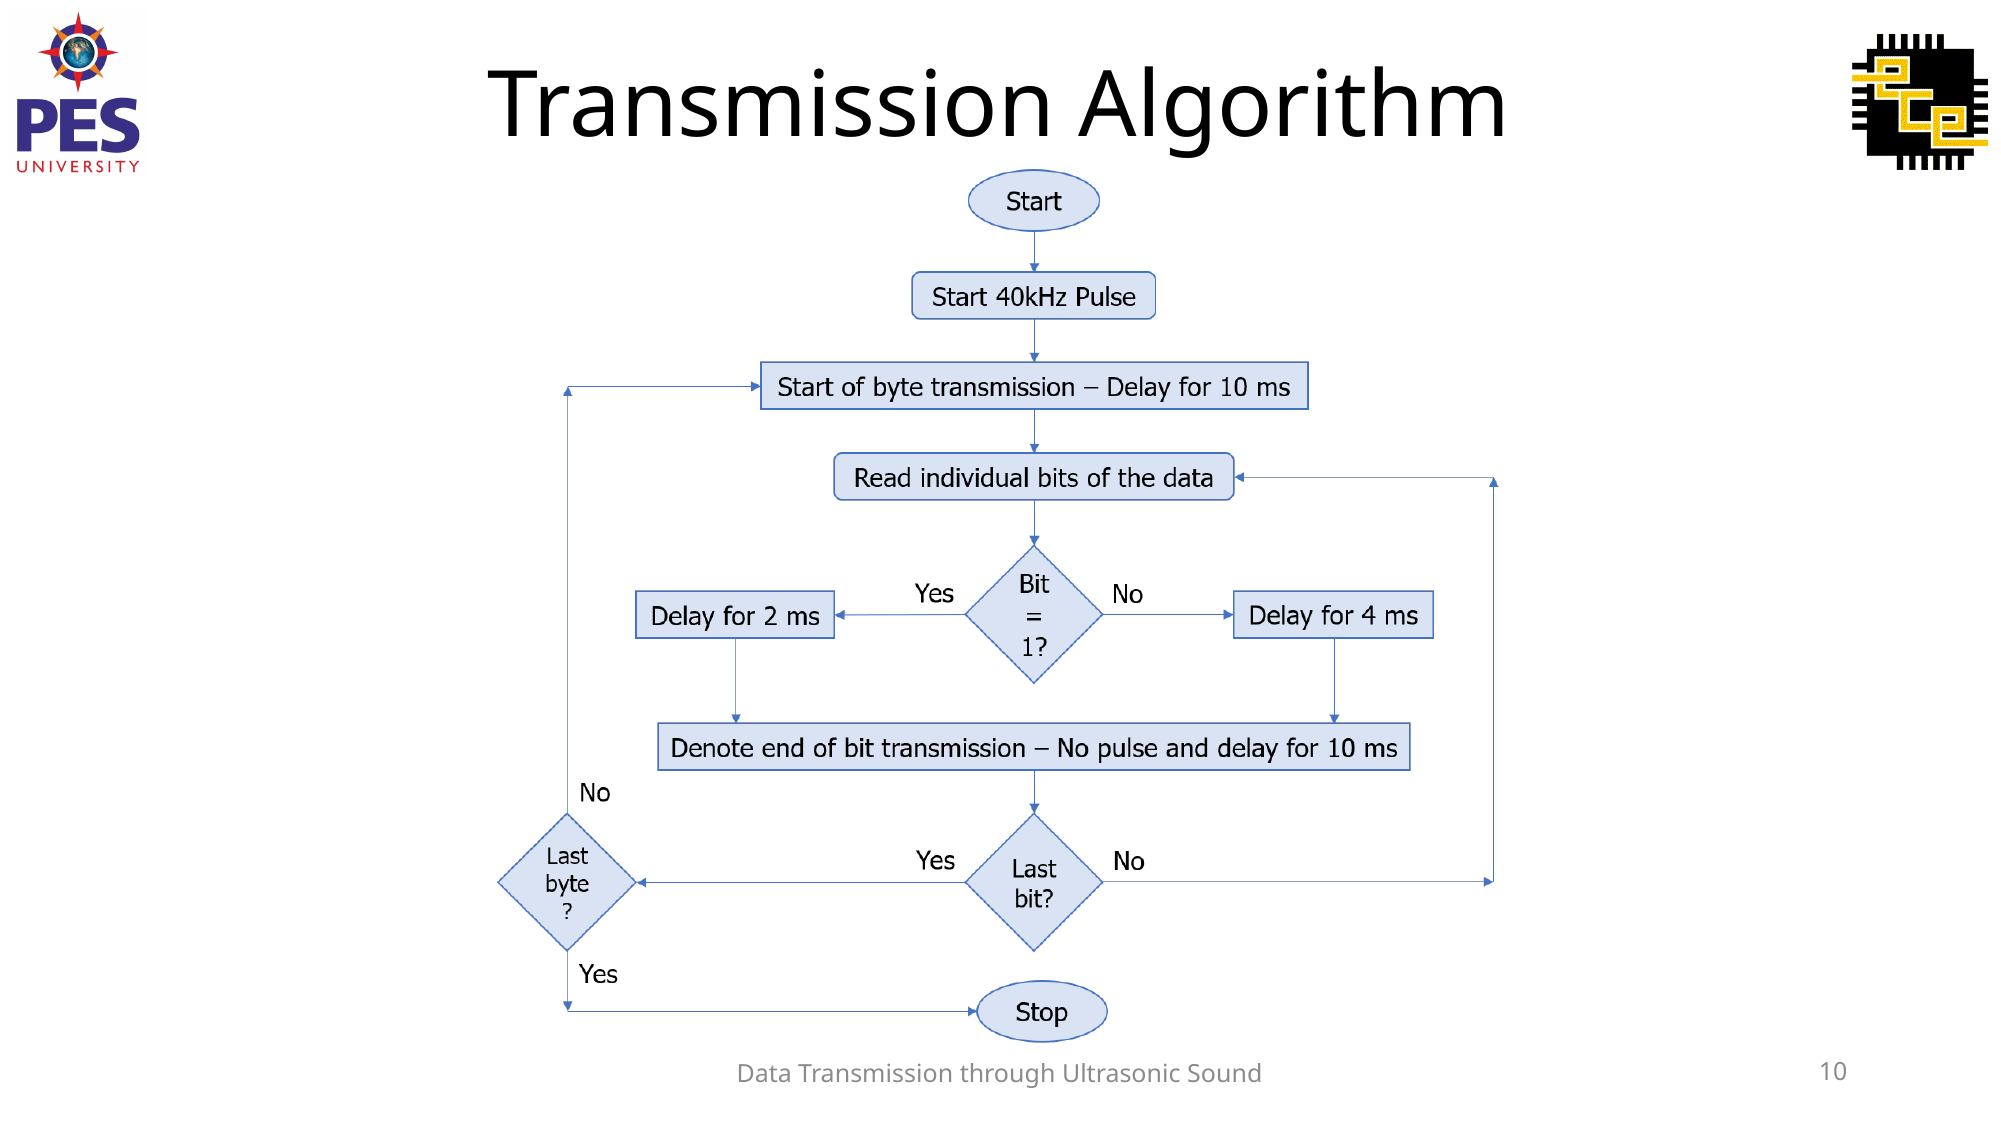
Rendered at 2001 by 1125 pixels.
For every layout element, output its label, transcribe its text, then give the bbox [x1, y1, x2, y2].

picture [1852, 34, 1988, 170]
title Transmission Algorithm [146, 36, 1853, 178]
footer Data Transmission through Ultrasonic Sound [662, 1043, 1338, 1103]
slide_number 10 [1412, 1042, 1863, 1103]
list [496, 169, 1504, 1043]
picture [10, 7, 147, 177]
